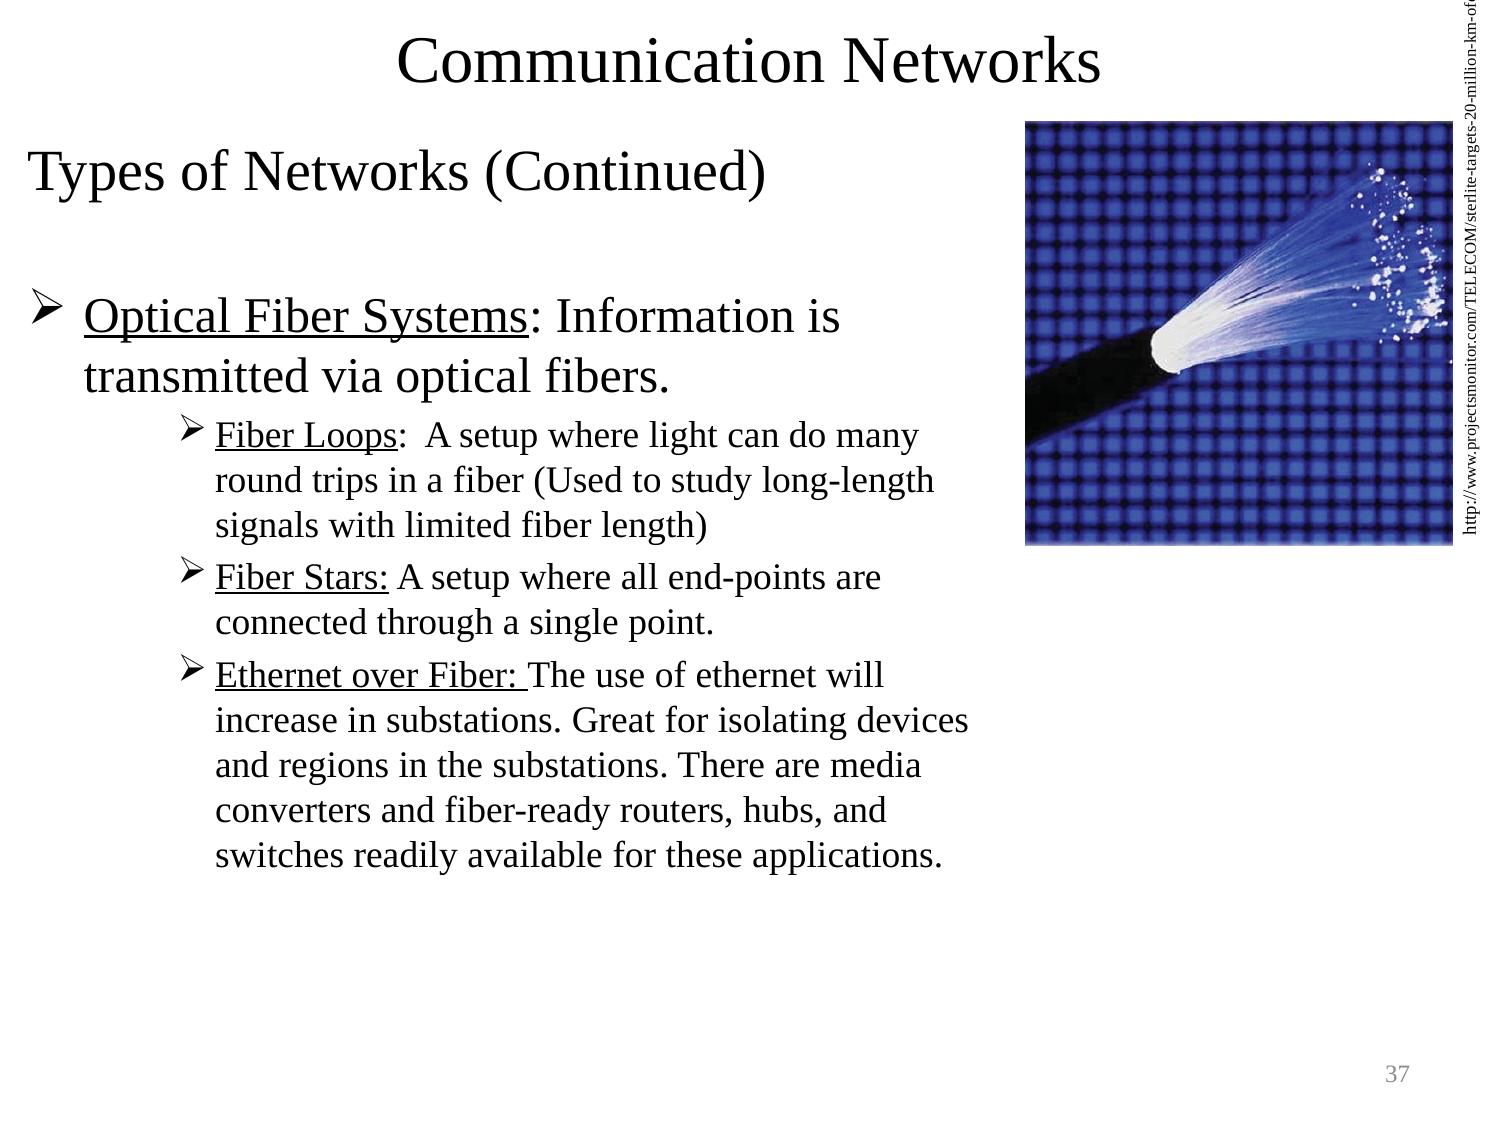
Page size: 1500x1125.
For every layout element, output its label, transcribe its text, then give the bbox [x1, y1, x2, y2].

list Types of Networks (Continued) Optical Fiber Systems: Information is transmitted via optical fibers. Fiber Loops: A setup where light can do many round trips in a fiber (Used to study long-length signals with limited fiber length) Fiber Stars: A setup where all end-points are connected through a single point. Ethernet over Fiber: The use of ethernet will increase in substations. Great for isolating devices and regions in the substations. There are media converters and fiber-ready routers, hubs, and switches readily available for these applications. [12, 125, 1025, 968]
slide_number 37 [1074, 1042, 1425, 1103]
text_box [1024, 0, 1488, 551]
title Communication Networks [75, 0, 1019, 113]
